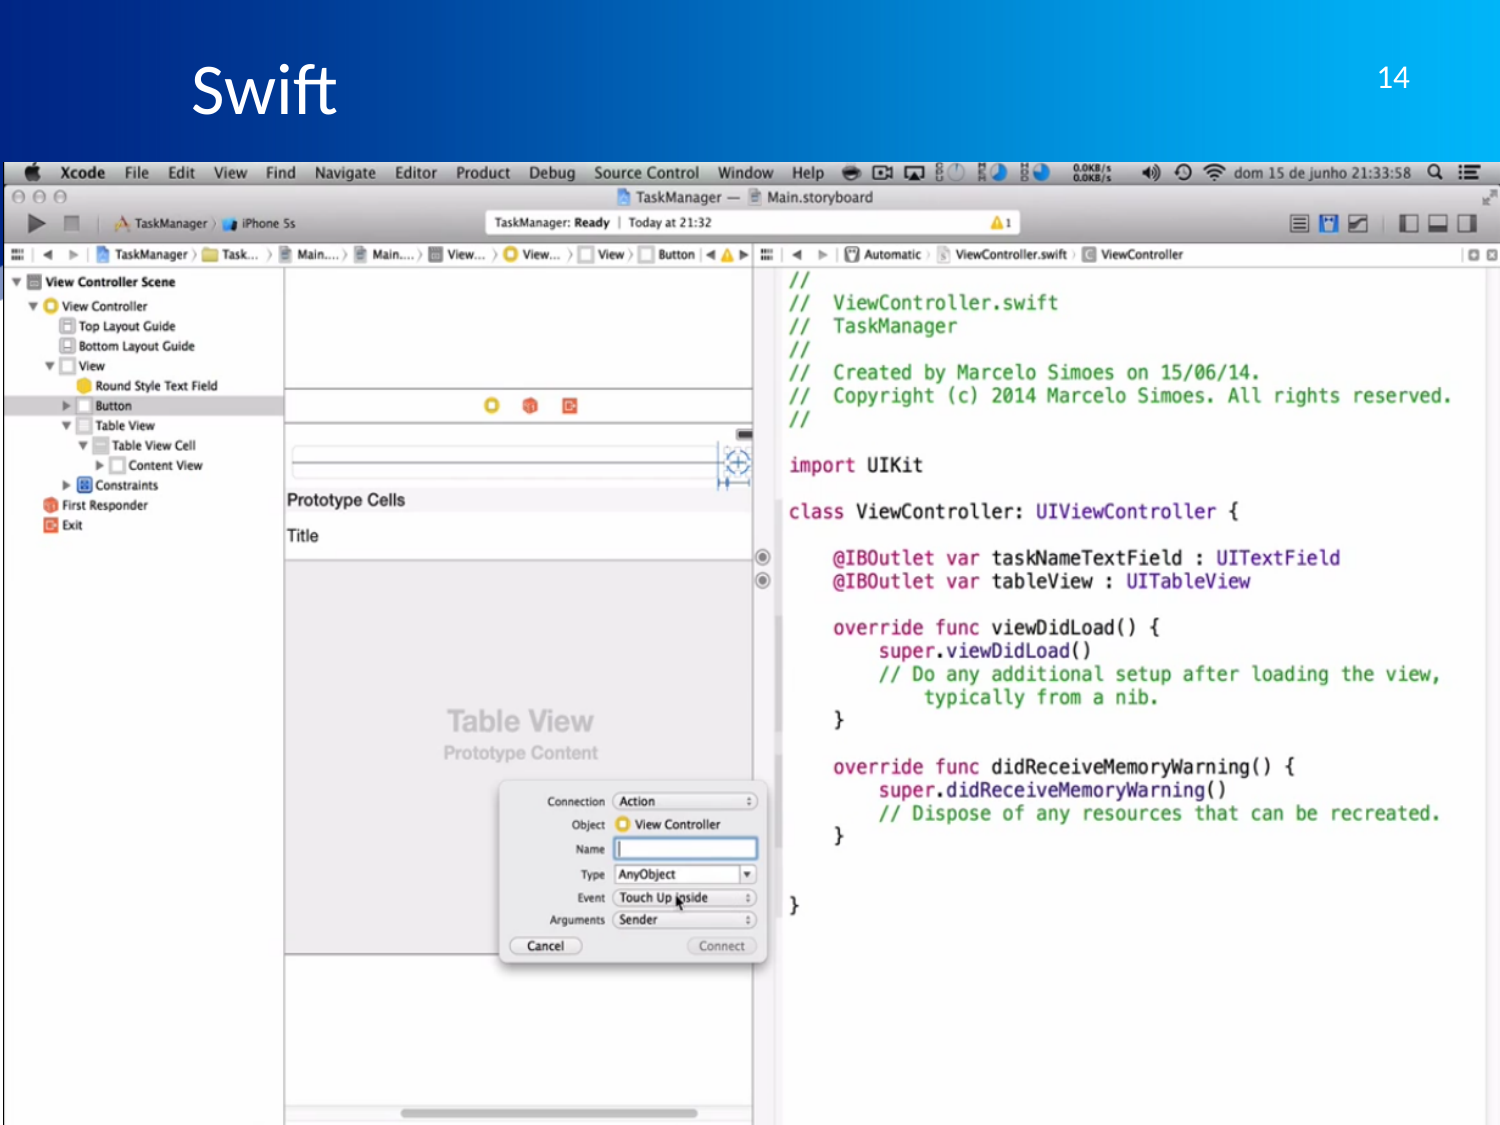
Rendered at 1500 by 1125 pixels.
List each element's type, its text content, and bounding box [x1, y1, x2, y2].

picture [0, 0, 1500, 1125]
text_box Swift [176, 33, 400, 138]
slide_number 14 [1074, 45, 1425, 105]
